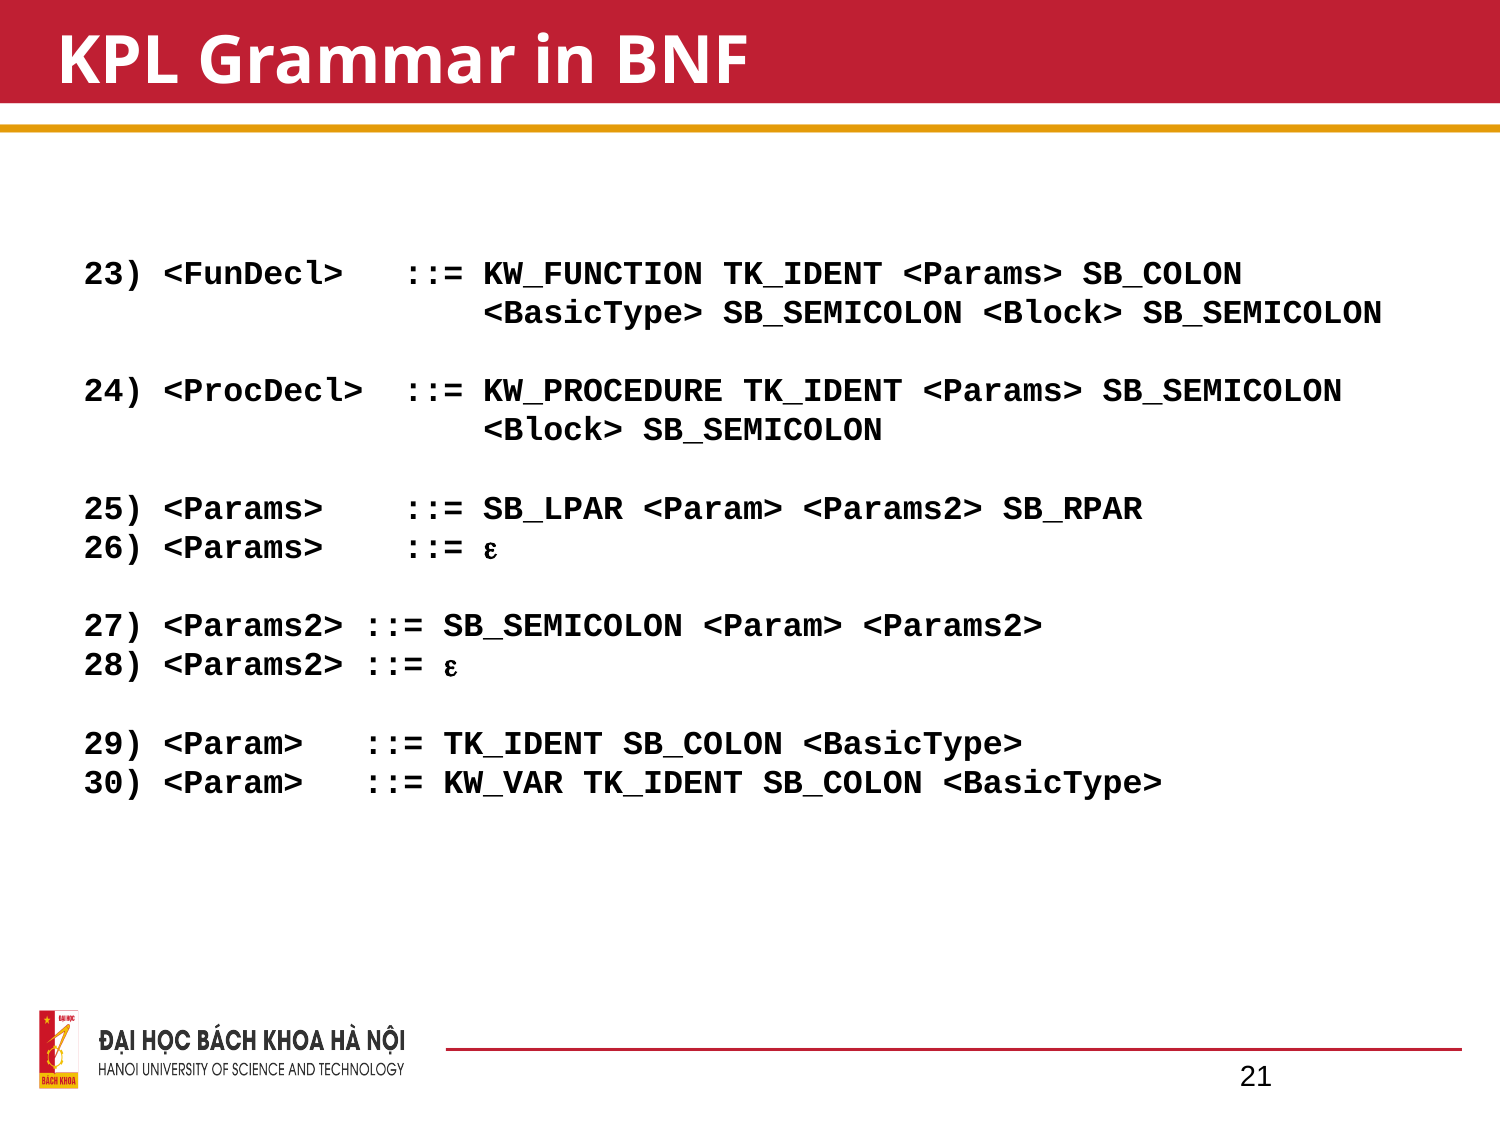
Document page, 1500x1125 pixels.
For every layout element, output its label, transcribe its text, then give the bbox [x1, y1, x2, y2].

text_box 21 [1125, 1072, 1388, 1125]
title KPL Grammar in BNF [41, 18, 1459, 90]
text_box 23) <FunDecl> ::= KW_FUNCTION TK_IDENT <Params> SB_COLON <BasicType> SB_SEMICOLON <Block> SB_SEMICOLON 24) <ProcDecl> ::= KW_PROCEDURE TK_IDENT <Params> SB_SEMICOLON <Block> SB_SEMICOLON 25) <Params> ::= SB_LPAR <Param> <Params2> SB_RPAR 26) <Params> ::=  27) <Params2> ::= SB_SEMICOLON <Param> <Params2> 28) <Params2> ::=  29) <Param> ::= TK_IDENT SB_COLON <BasicType> 30) <Param> ::= KW_VAR TK_IDENT SB_COLON <BasicType> [68, 251, 1432, 1072]
picture [0, 0, 1500, 1125]
